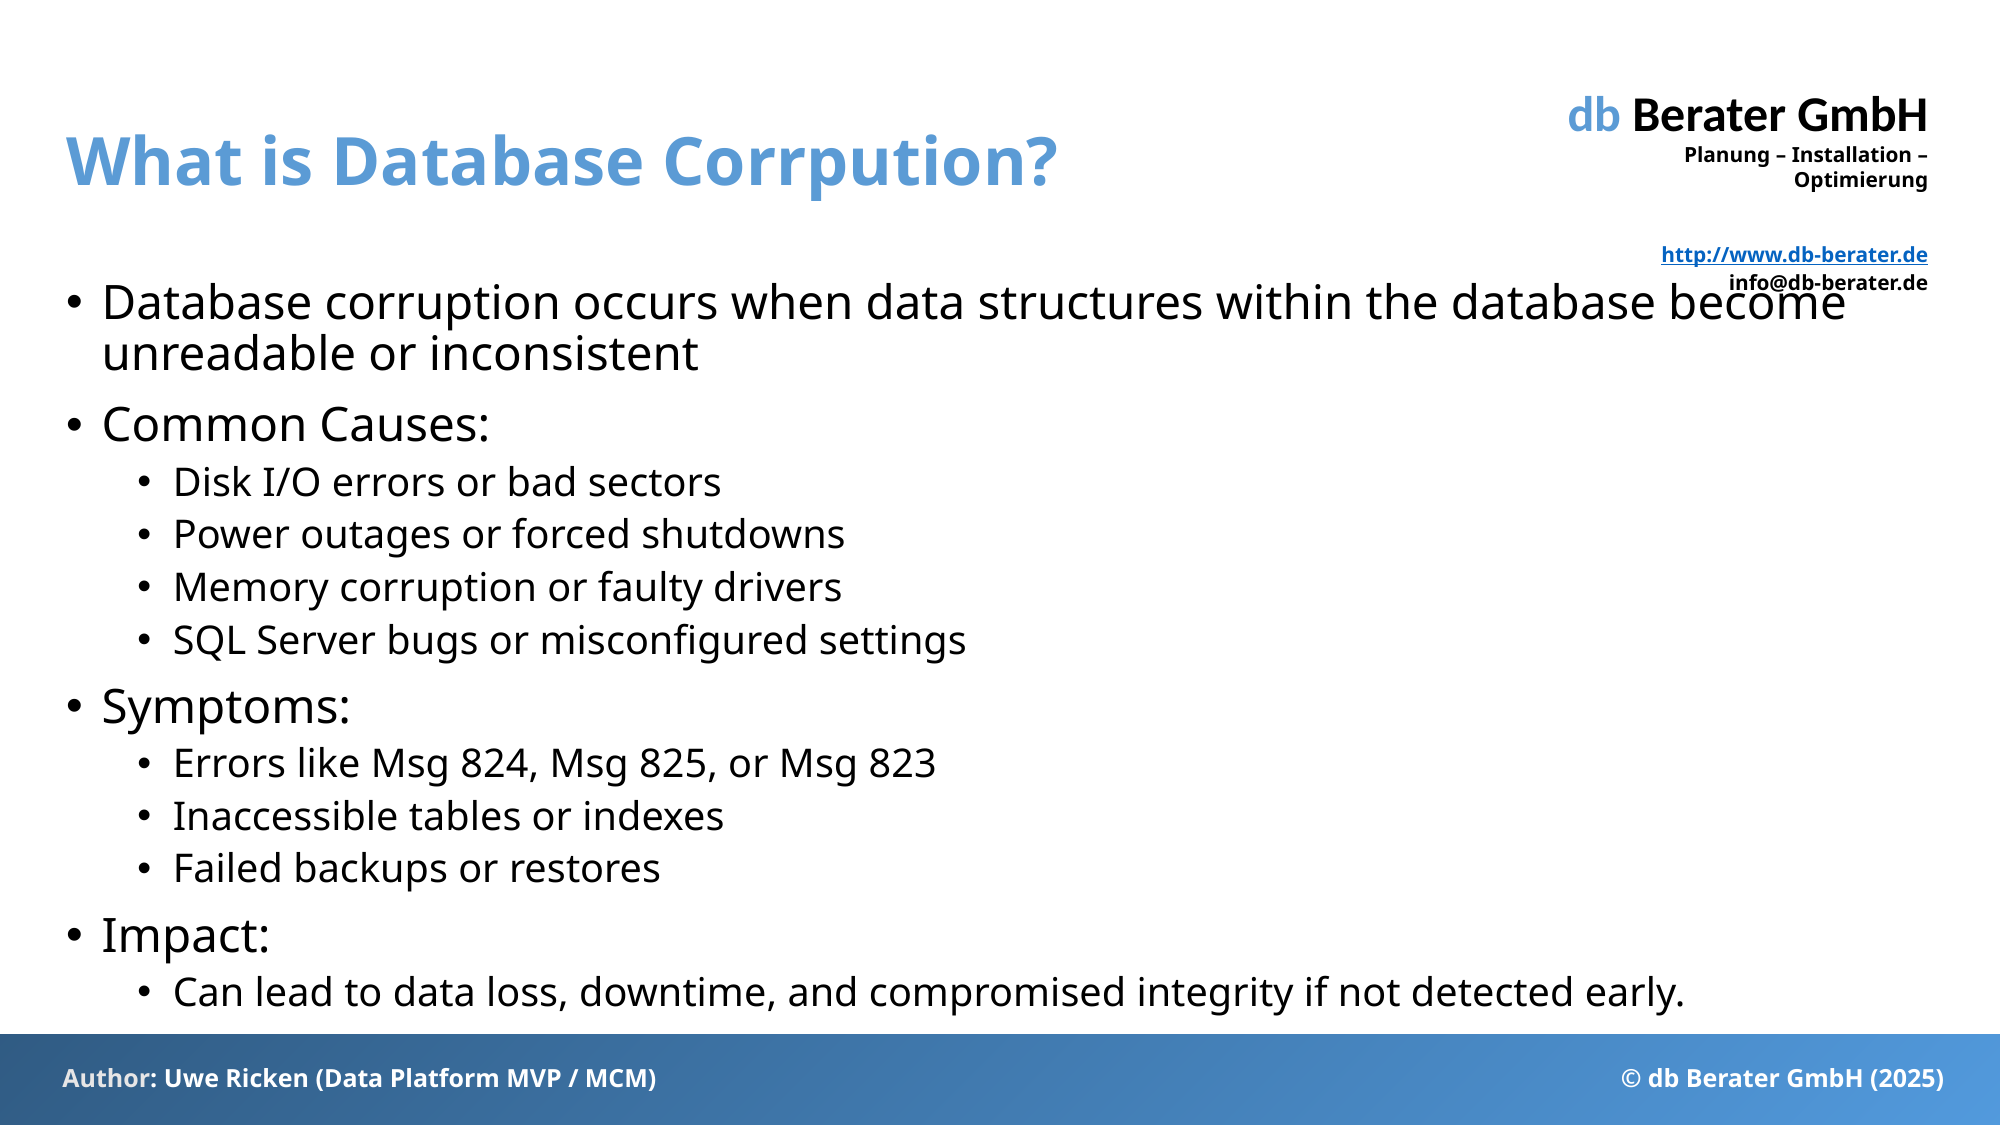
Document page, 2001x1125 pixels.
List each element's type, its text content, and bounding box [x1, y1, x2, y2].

title What is Database Corrpution? [54, 72, 1538, 256]
list Database corruption occurs when data structures within the database become unreadable or inconsistent Common Causes: Disk I/O errors or bad sectors Power outages or forced shutdowns Memory corruption or faulty drivers SQL Server bugs or misconfigured settings Symptoms: Errors like Msg 824, Msg 825, or Msg 823 Inaccessible tables or indexes Failed backups or restores Impact: Can lead to data loss, downtime, and compromised integrity if not detected early. [54, 273, 1945, 1024]
